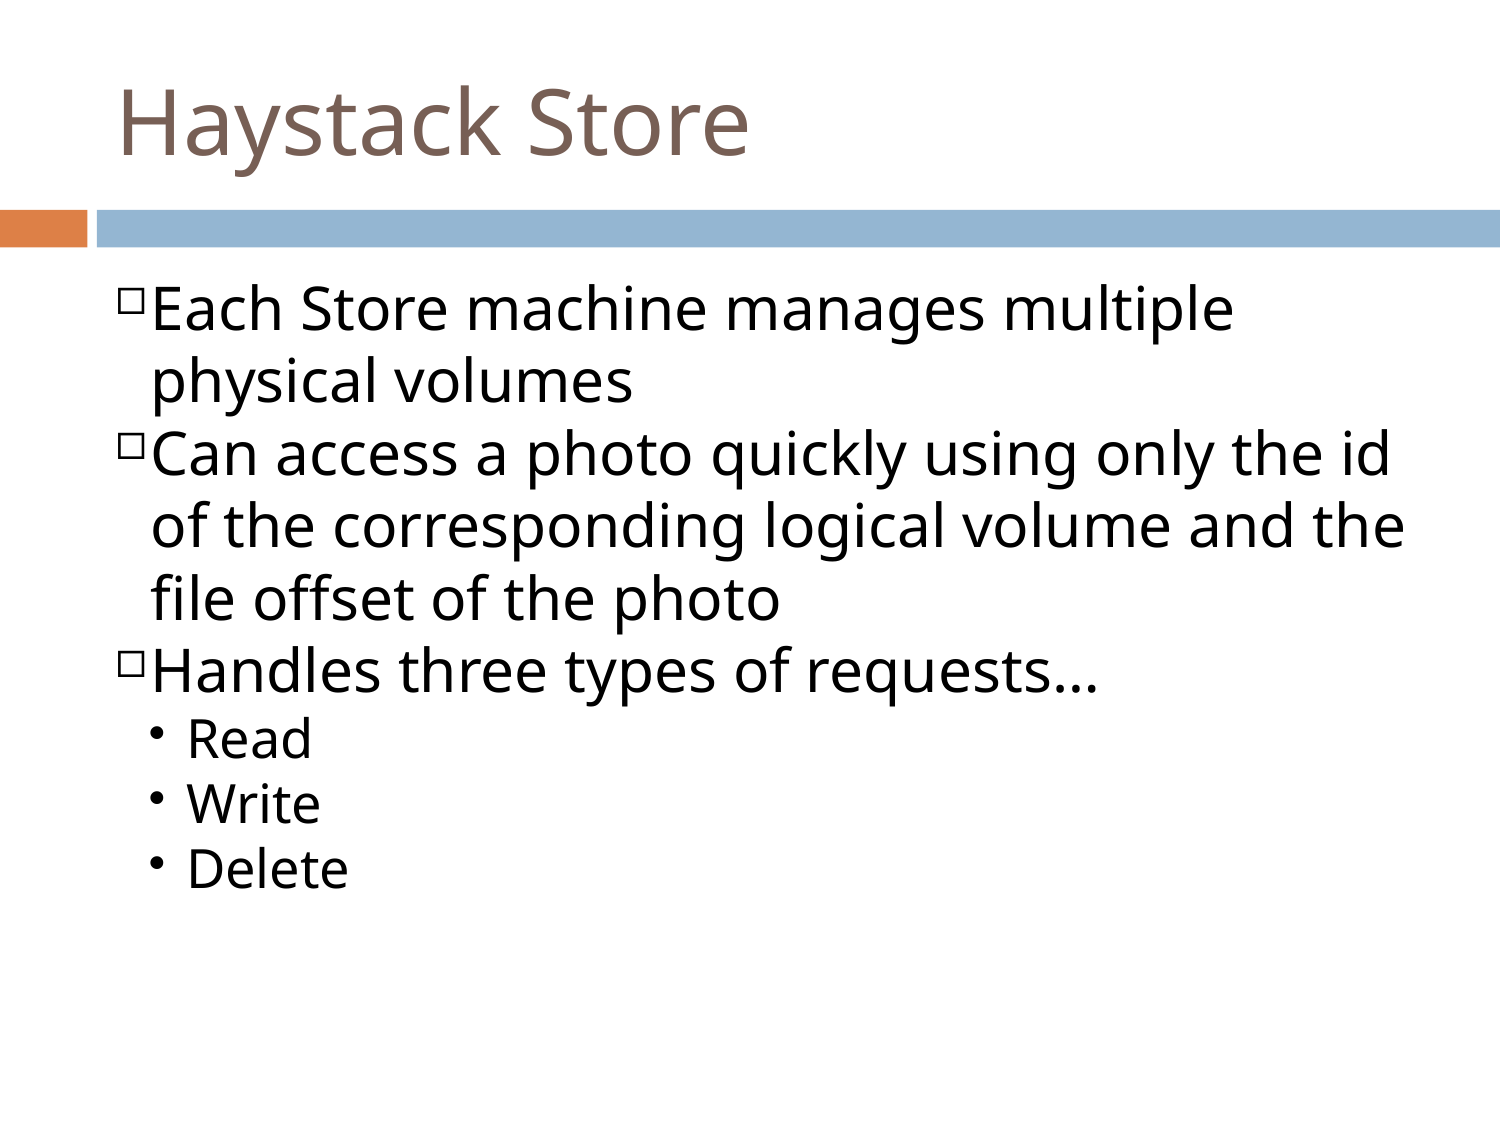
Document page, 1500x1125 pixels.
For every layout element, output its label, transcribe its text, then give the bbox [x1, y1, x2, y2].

text_box Each Store machine manages multiple physical volumes Can access a photo quickly using only the id of the corresponding logical volume and the file offset of the photo Handles three types of requests… Read Write Delete [100, 262, 1438, 1000]
text_box Haystack Store [100, 37, 1438, 200]
